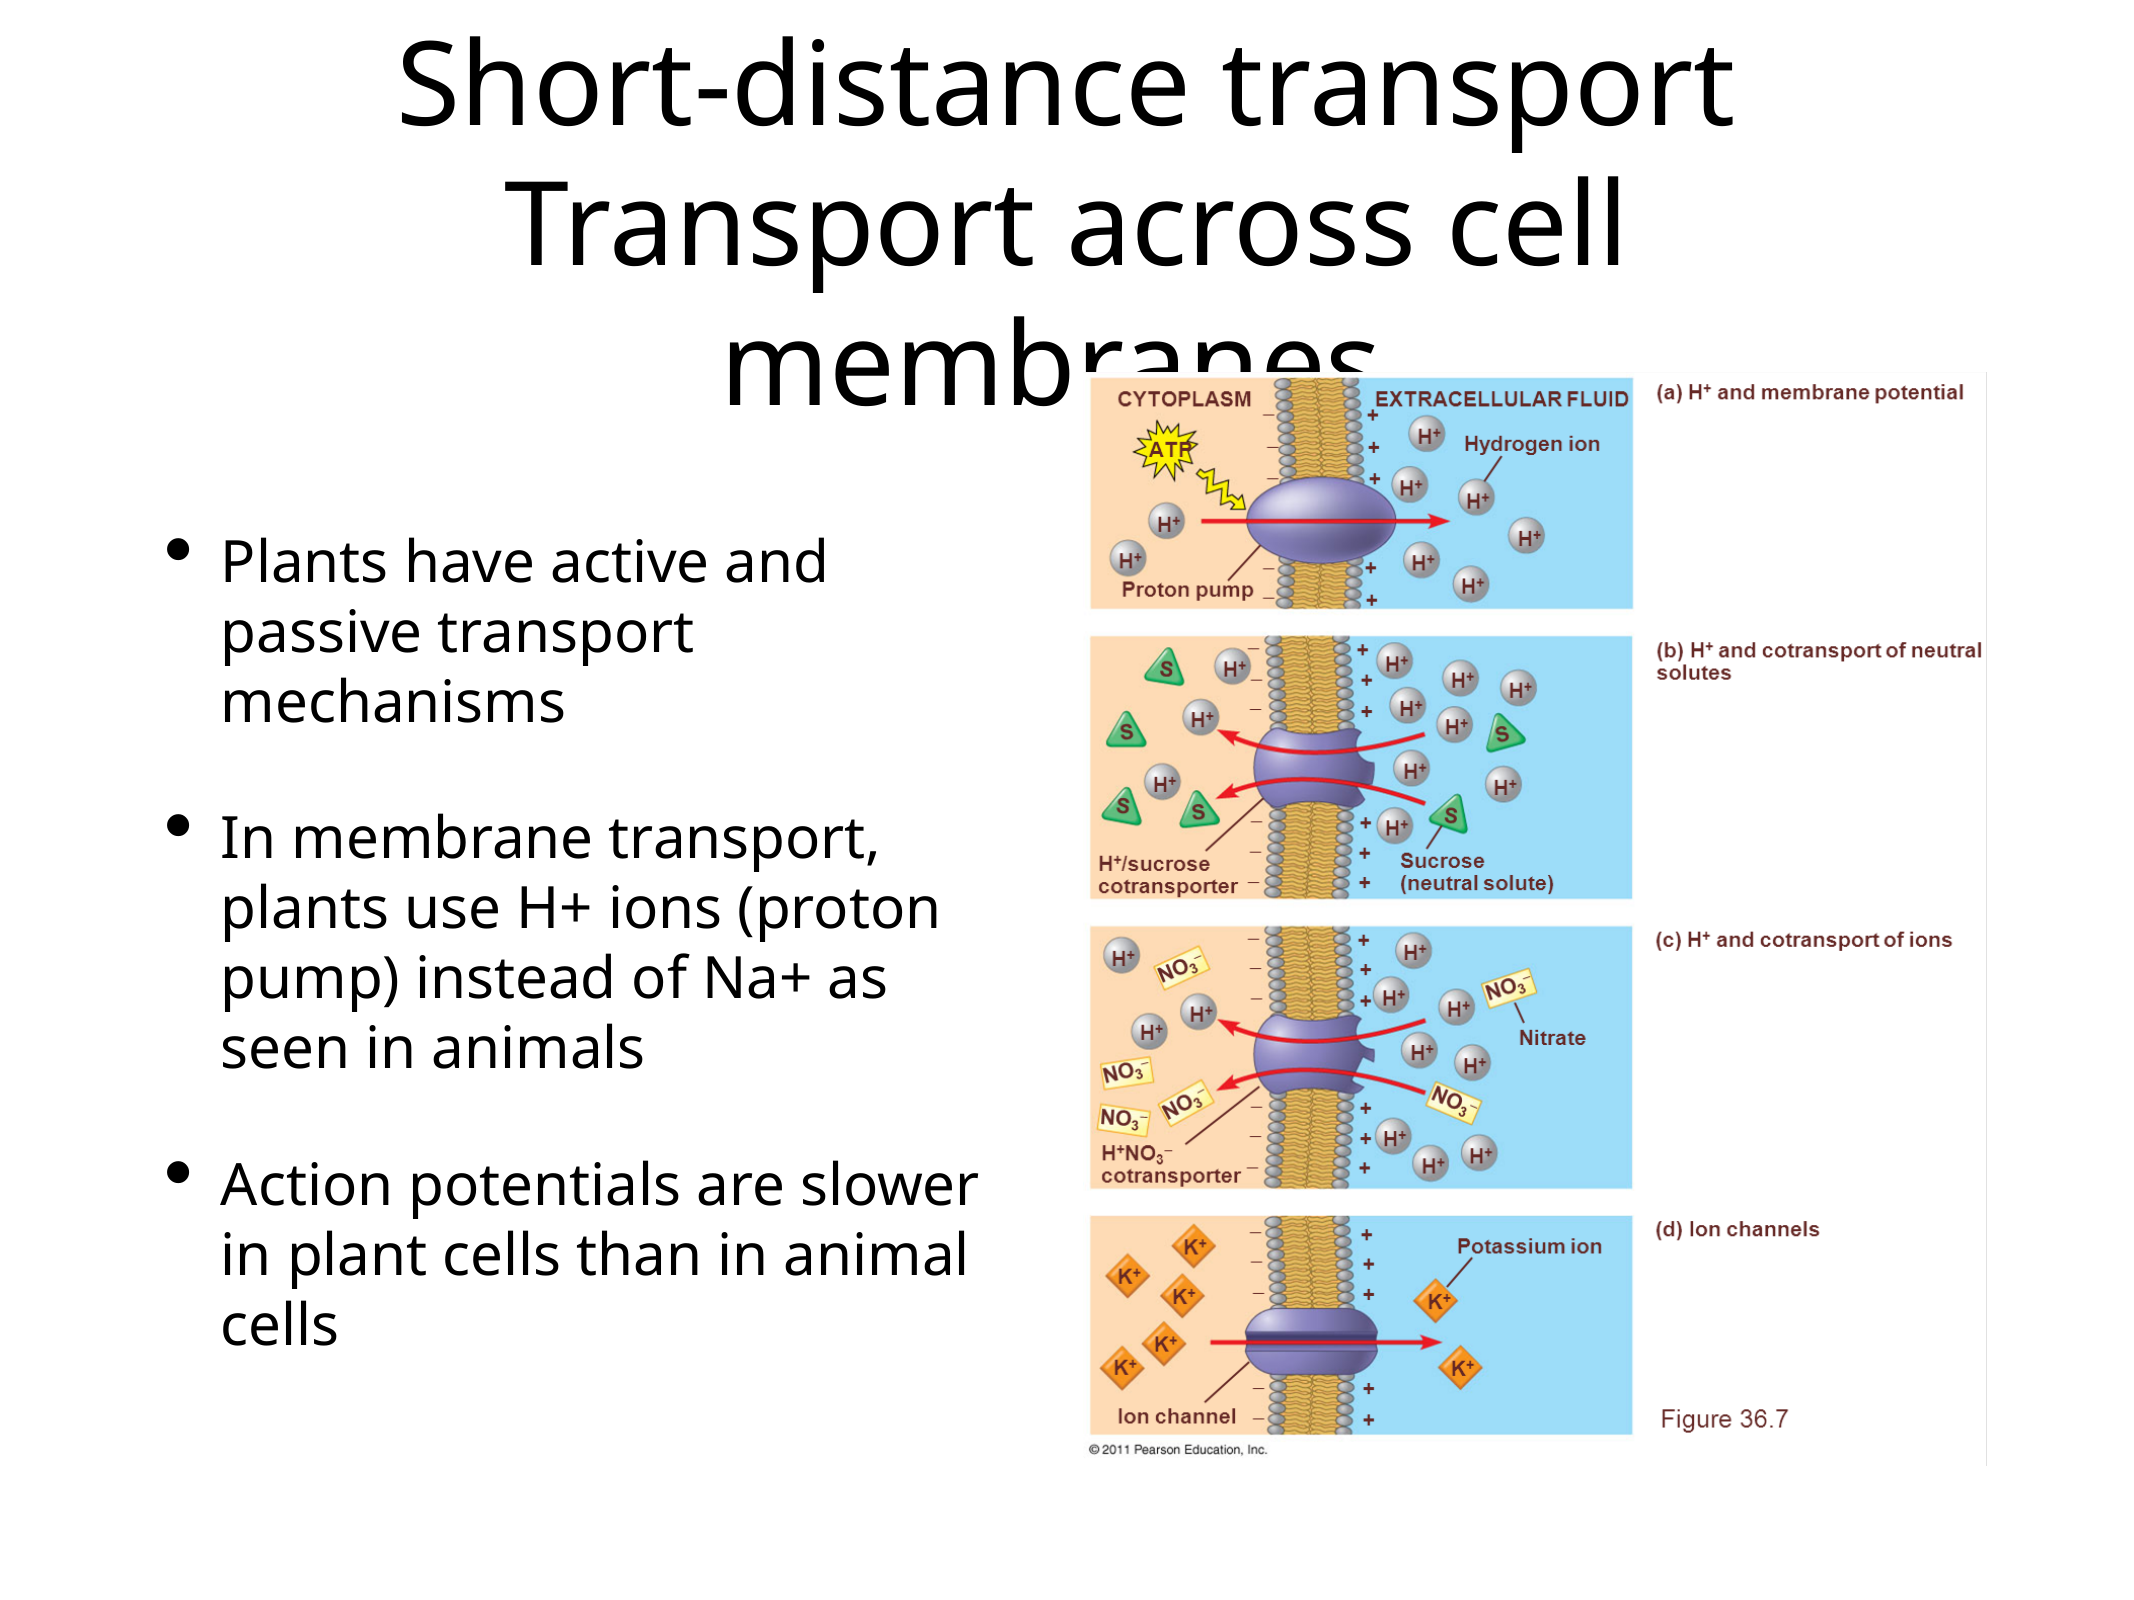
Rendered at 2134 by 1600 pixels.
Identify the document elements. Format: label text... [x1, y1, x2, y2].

picture [1083, 371, 1996, 1466]
title Short-distance transport Transport across cell membranes [155, 41, 1978, 397]
list Plants have active and passive transport mechanisms In membrane transport, plants use H+ ions (proton pump) instead of Na+ as seen in animals Action potentials are slower in plant cells than in animal cells [155, 424, 1032, 1457]
